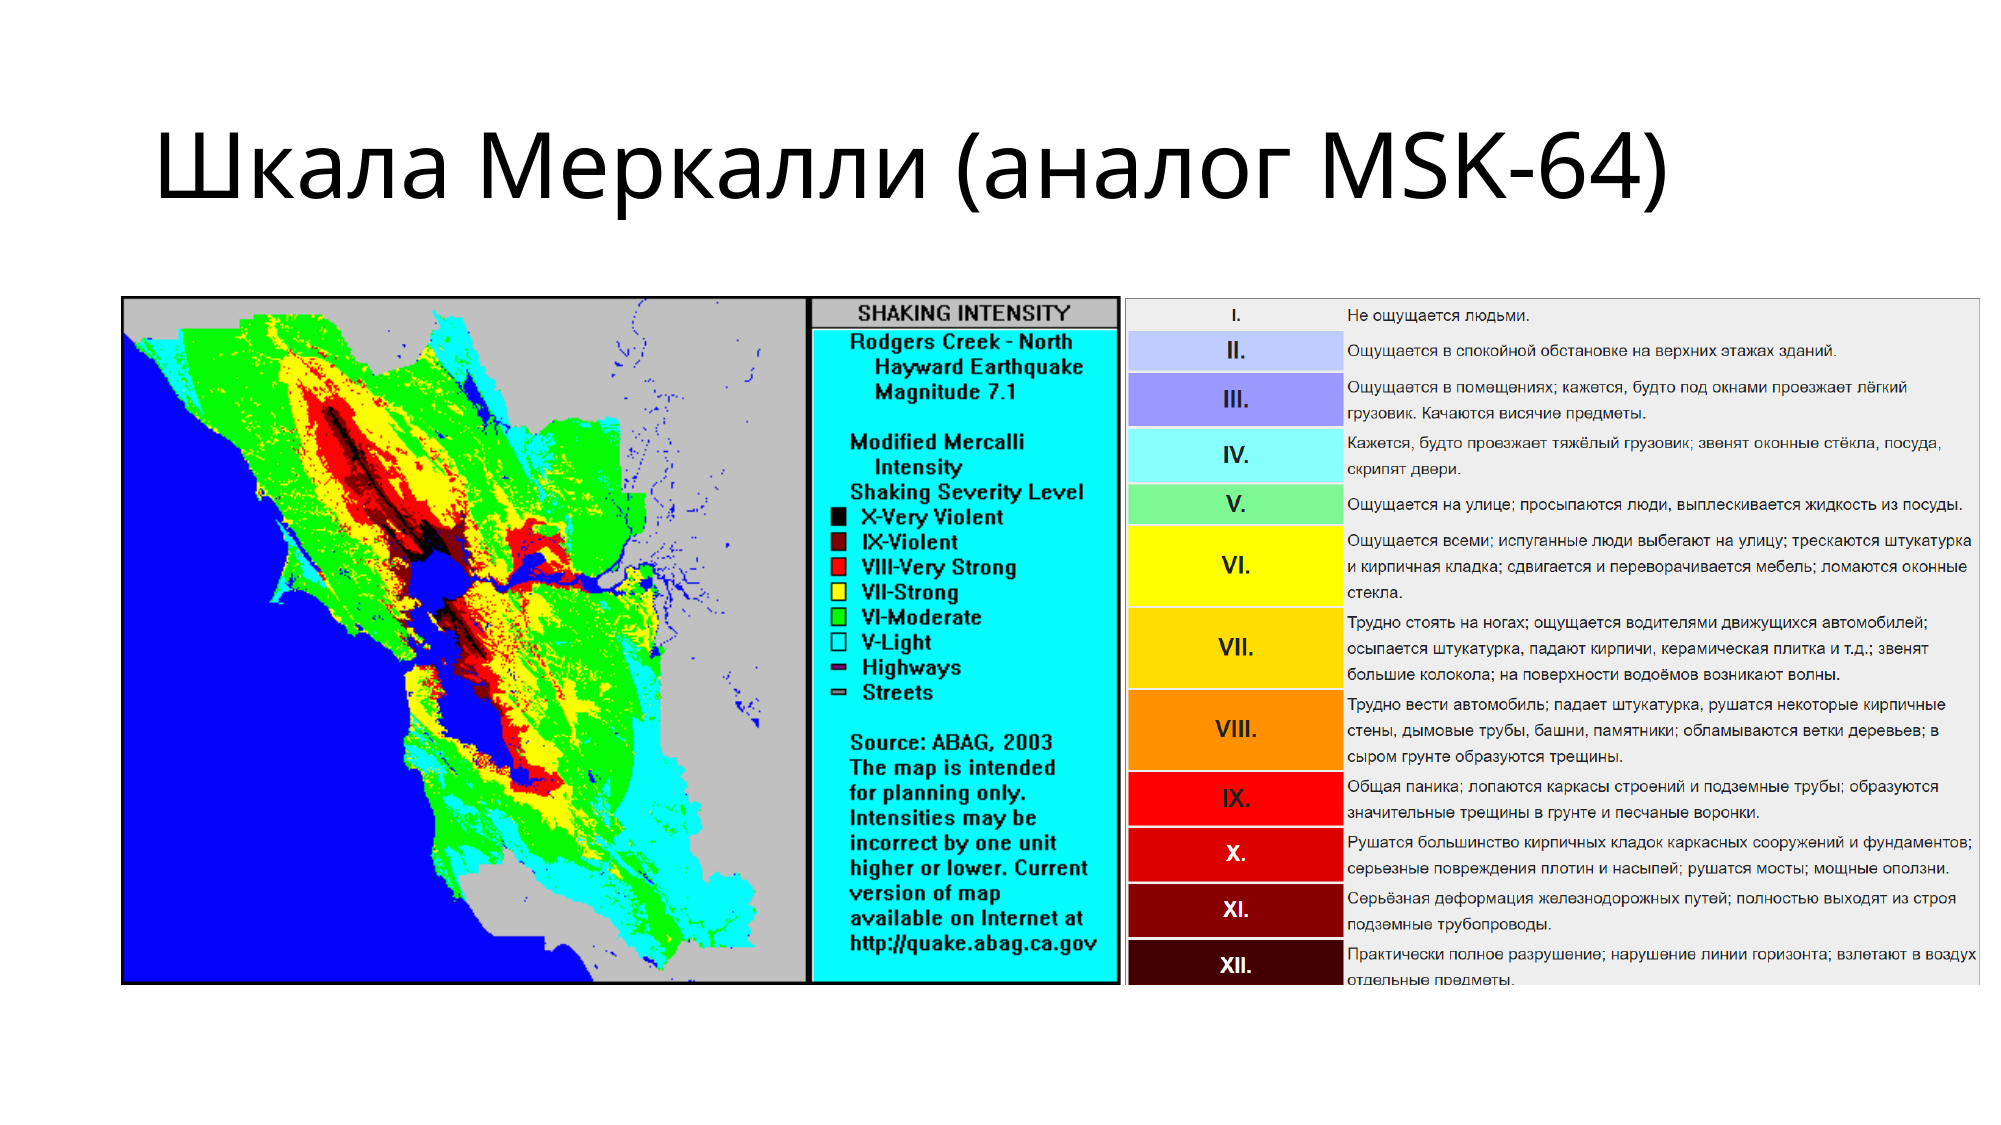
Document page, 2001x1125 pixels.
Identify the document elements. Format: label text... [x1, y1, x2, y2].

picture [1121, 296, 1991, 985]
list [121, 296, 1121, 985]
title Шкала Меркалли (аналог MSK-64) [137, 59, 1863, 278]
